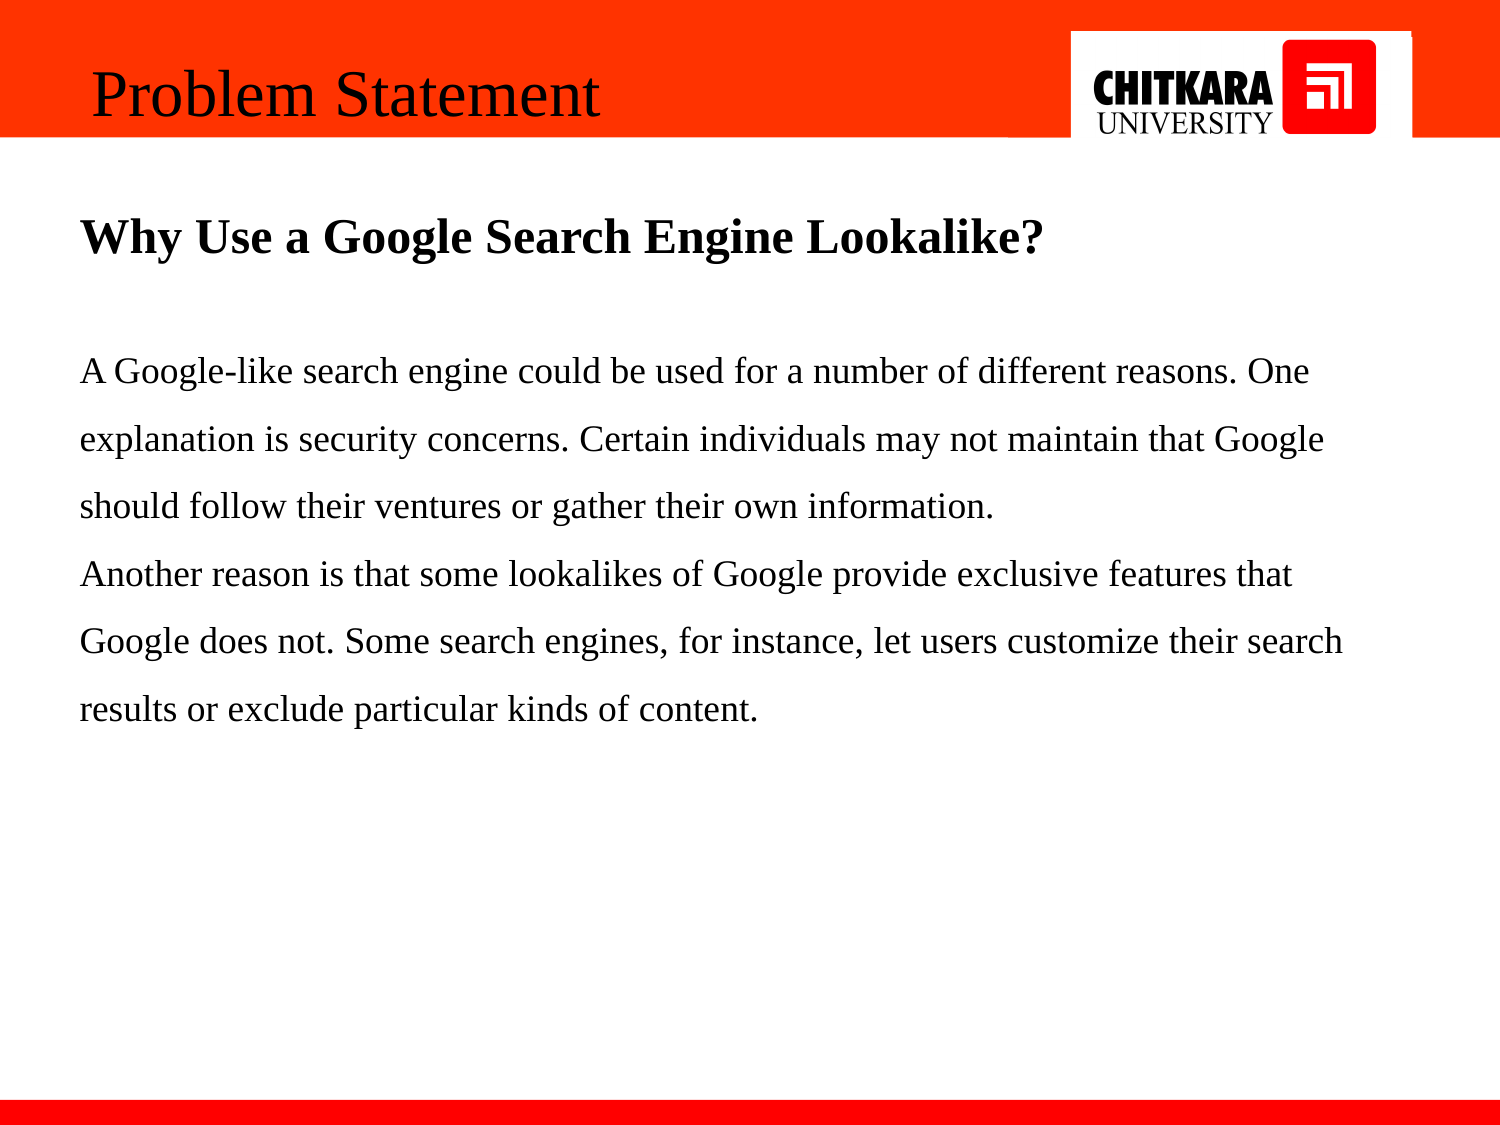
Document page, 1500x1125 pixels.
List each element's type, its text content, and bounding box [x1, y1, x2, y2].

text_box Problem Statement [76, 42, 963, 138]
picture [1074, 37, 1391, 138]
text_box Why Use a Google Search Engine Lookalike? A Google-like search engine could be used for a number of different reasons. One explanation is security concerns. Certain individuals may not maintain that Google should follow their ventures or gather their own information. Another reason is that some lookalikes of Google provide exclusive features that Google does not. Some search engines, for instance, let users customize their search results or exclude particular kinds of content. [64, 196, 1400, 736]
